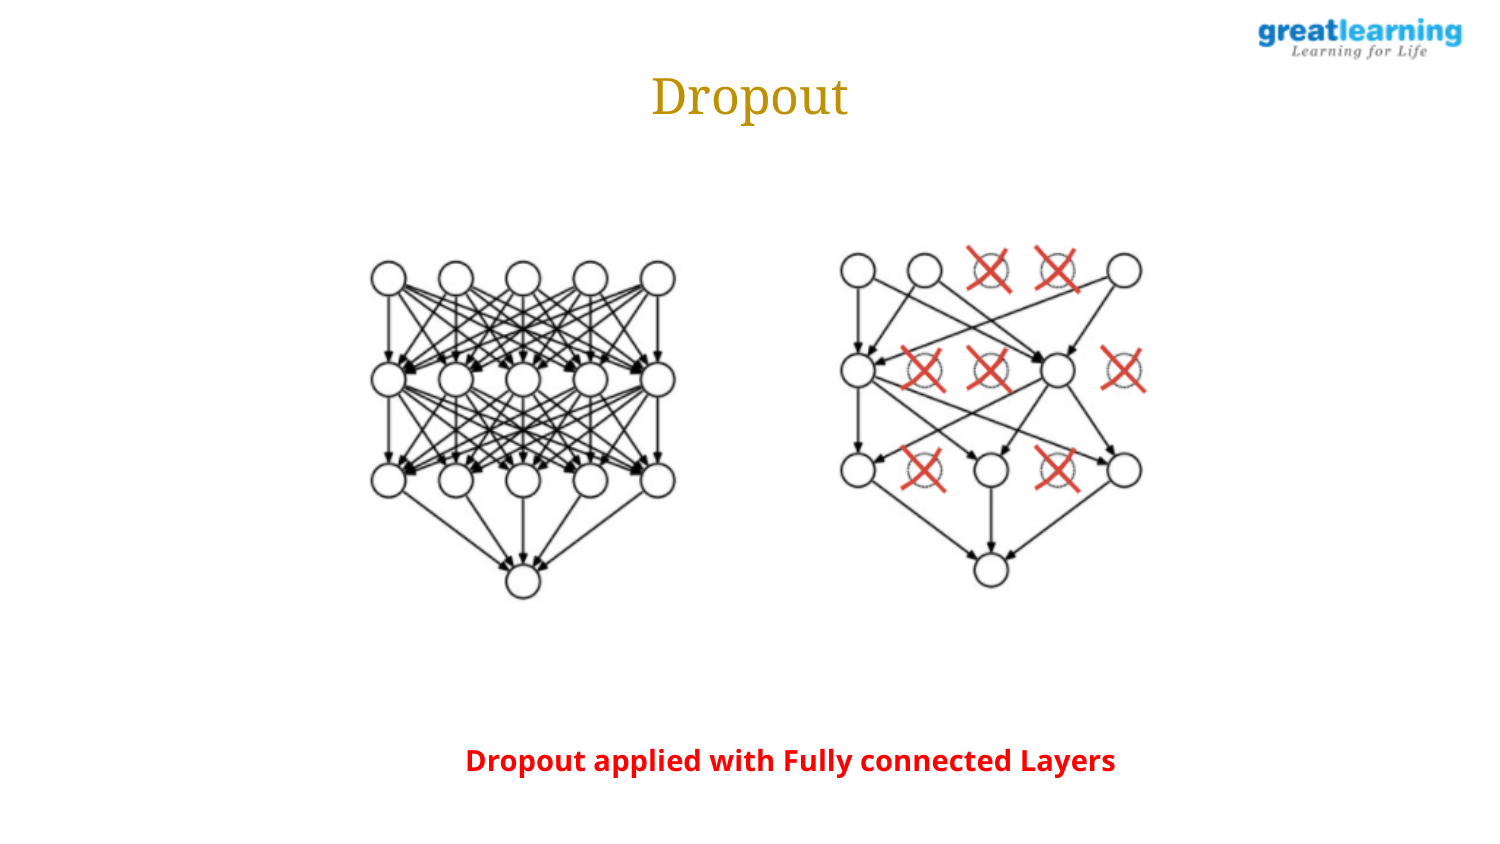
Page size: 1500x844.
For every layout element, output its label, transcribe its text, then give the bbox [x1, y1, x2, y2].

picture [821, 229, 1179, 590]
text_box Dropout [154, 59, 1346, 130]
picture [1258, 17, 1463, 60]
picture [352, 238, 682, 606]
text_box Dropout applied with Fully connected Layers [288, 726, 1293, 798]
